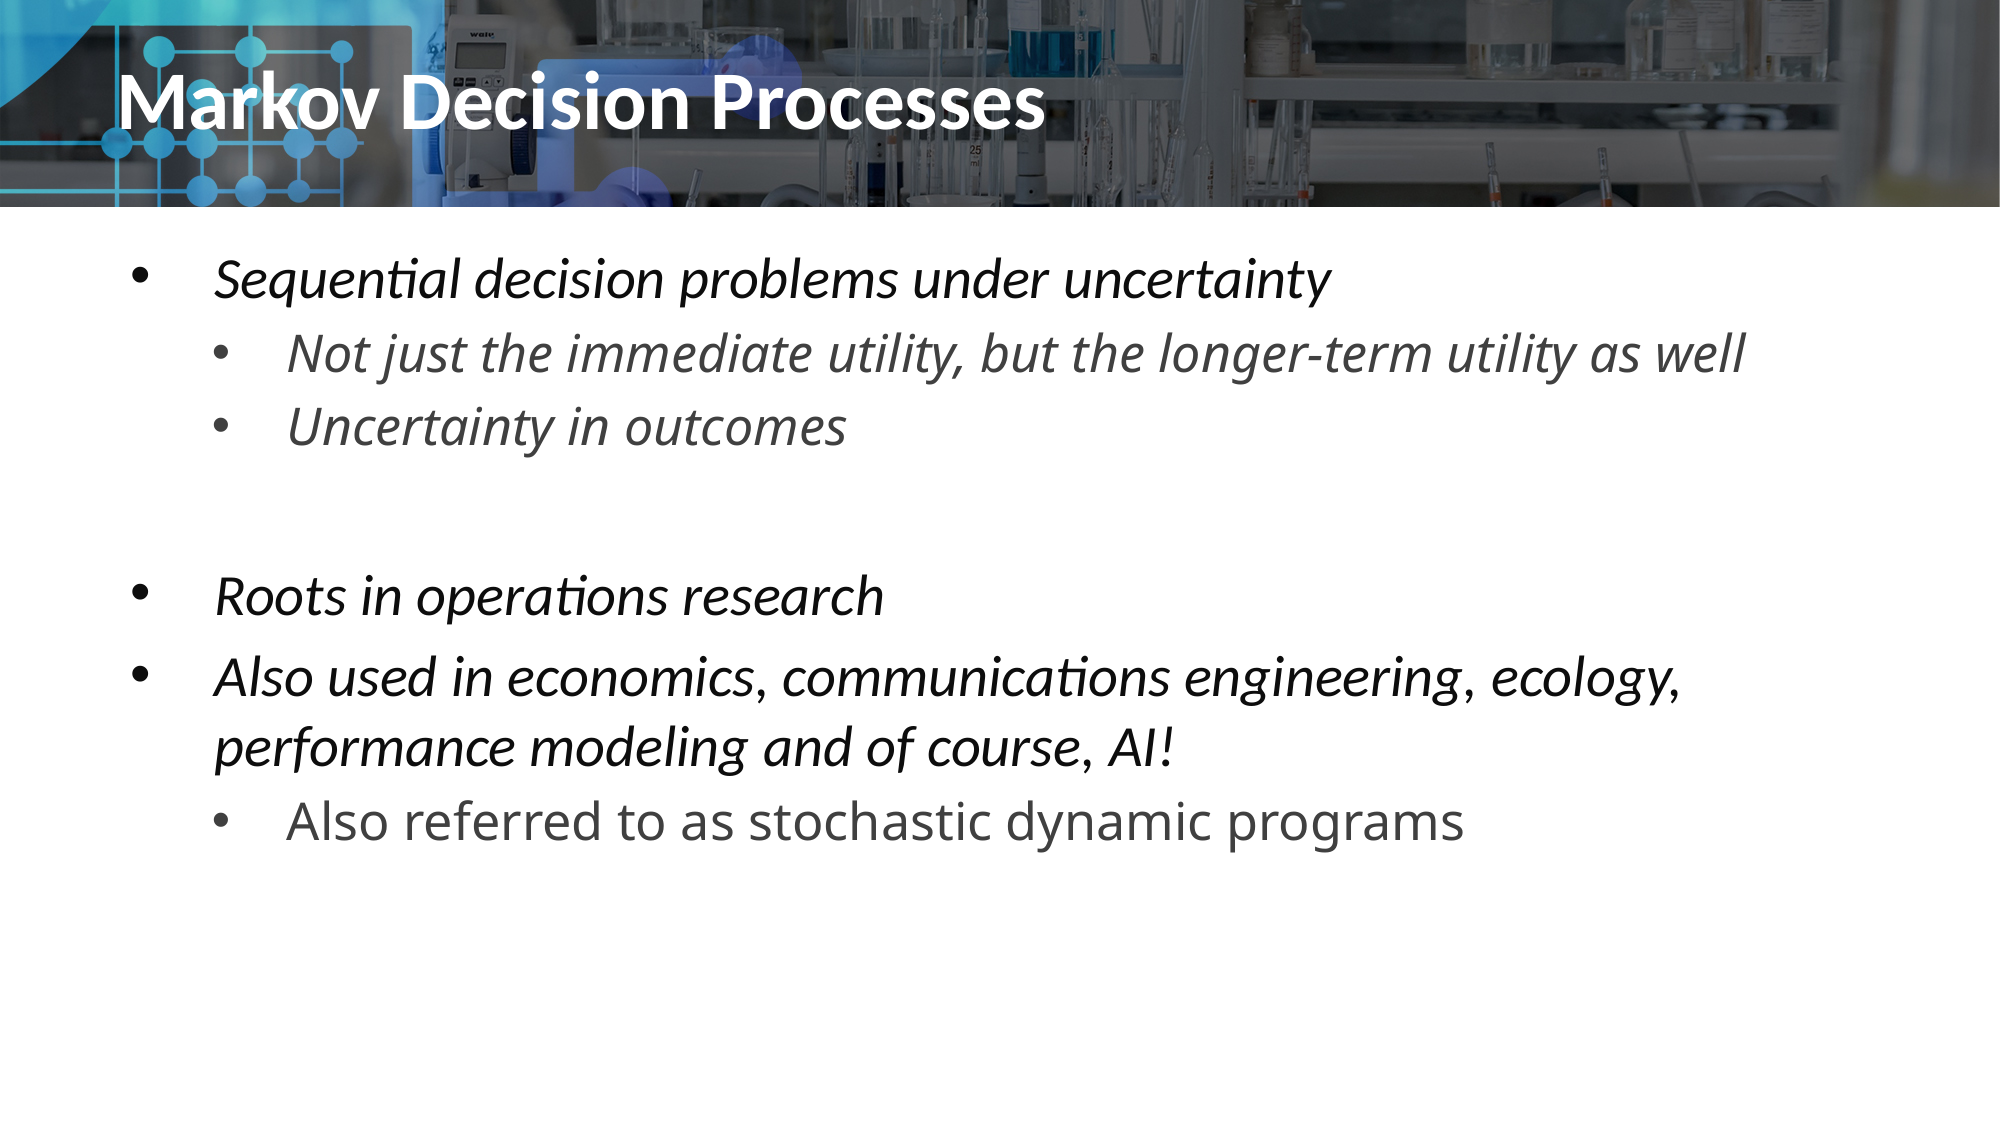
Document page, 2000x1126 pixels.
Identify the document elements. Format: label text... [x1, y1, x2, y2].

title Markov Decision Processes [99, 31, 1900, 163]
picture [0, 0, 2000, 1125]
list Sequential decision problems under uncertainty Not just the immediate utility, but the longer-term utility as well Uncertainty in outcomes Roots in operations research Also used in economics, communications engineering, ecology, performance modeling and of course, AI! Also referred to as stochastic dynamic programs [113, 231, 1914, 1024]
